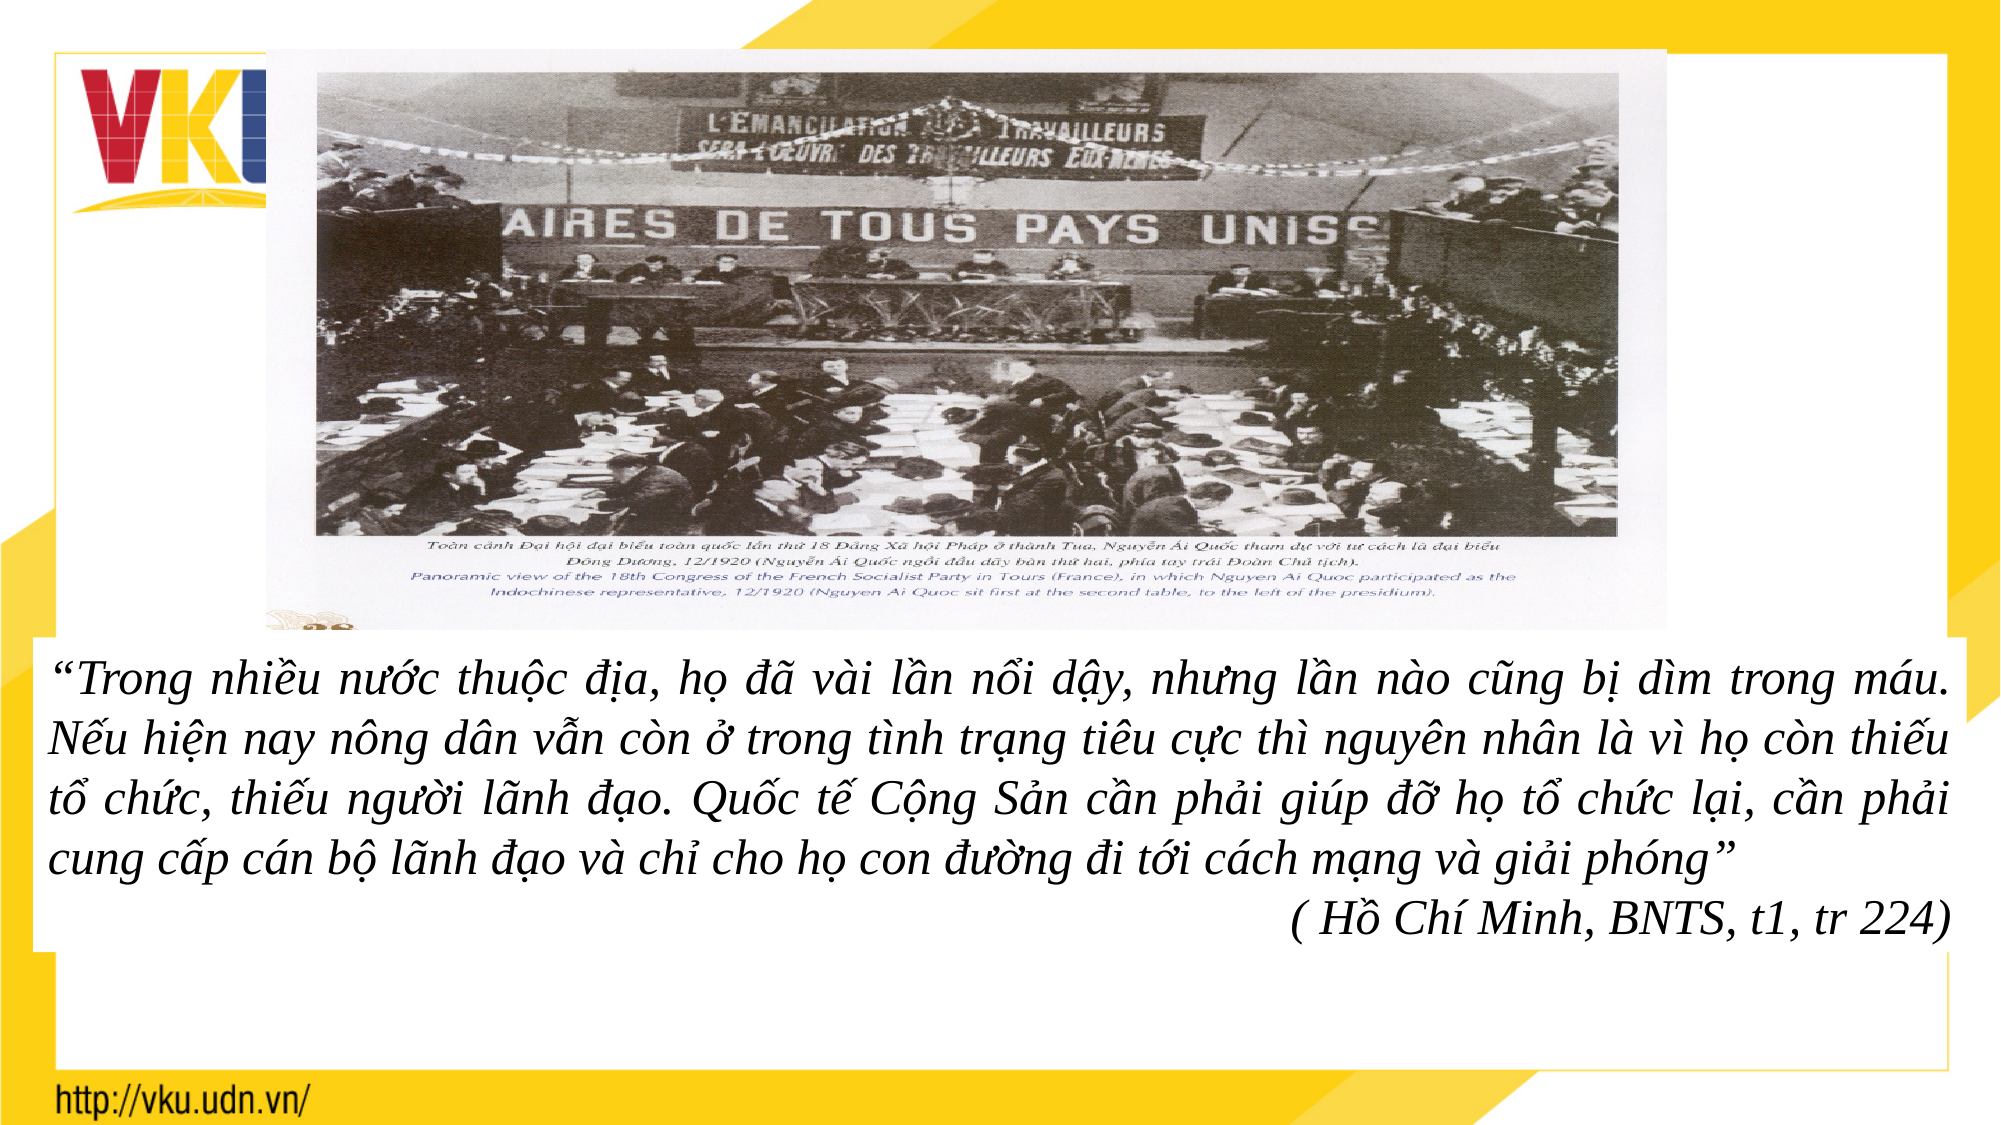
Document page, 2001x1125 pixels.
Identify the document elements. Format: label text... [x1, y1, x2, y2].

text_box “Trong nhiều nước thuộc địa, họ đã vài lần nổi dậy, nhưng lần nào cũng bị dìm trong máu. Nếu hiện nay nông dân vẫn còn ở trong tình trạng tiêu cực thì nguyên nhân là vì họ còn thiếu tổ chức, thiếu người lãnh đạo. Quốc tế Cộng Sản cần phải giúp đỡ họ tổ chức lại, cần phải cung cấp cán bộ lãnh đạo và chỉ cho họ con đường đi tới cách mạng và giải phóng” ( Hồ Chí Minh, BNTS, t1, tr 224) [33, 637, 1967, 953]
picture [0, 0, 2001, 1125]
